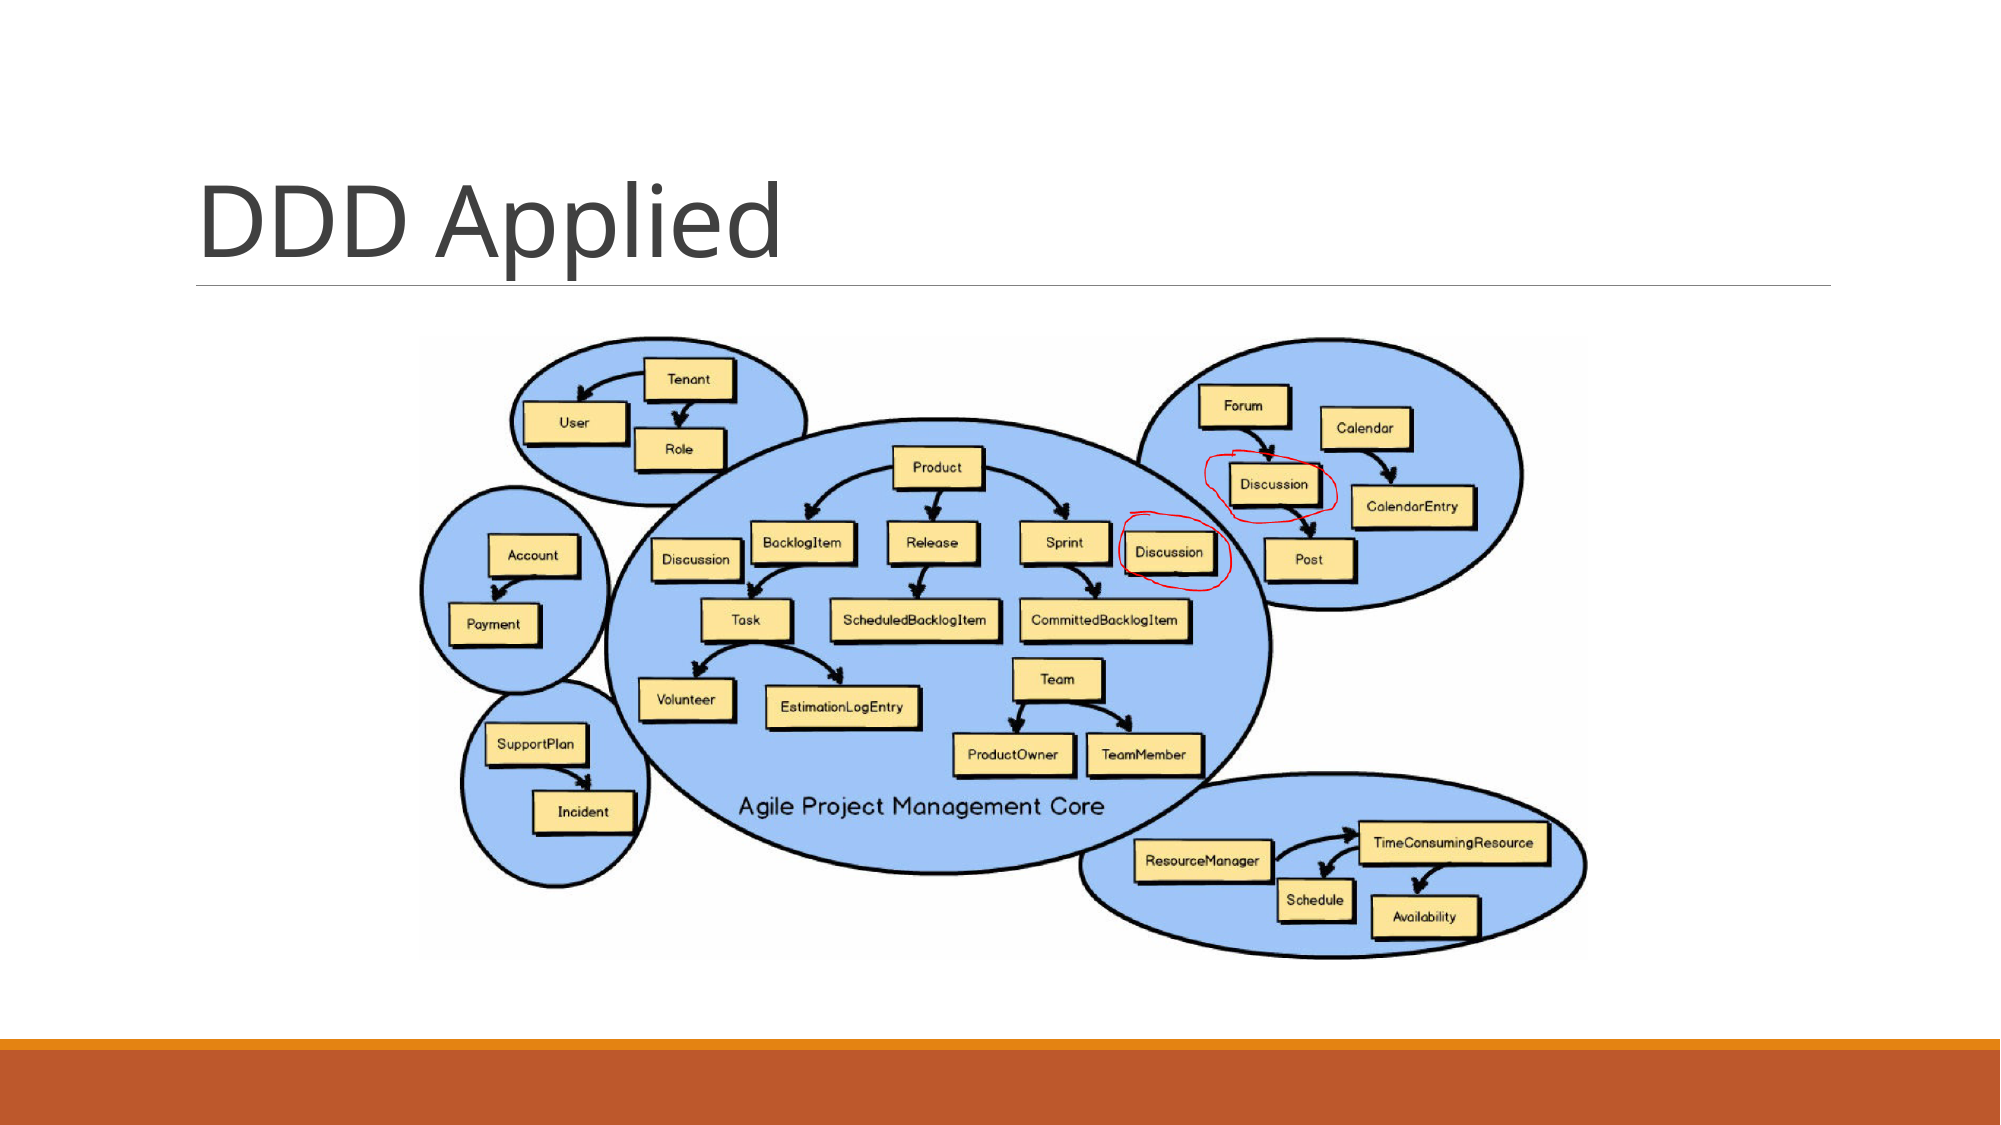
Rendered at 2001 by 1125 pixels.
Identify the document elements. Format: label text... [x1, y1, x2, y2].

title DDD Applied [180, 47, 1830, 285]
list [415, 302, 1594, 964]
